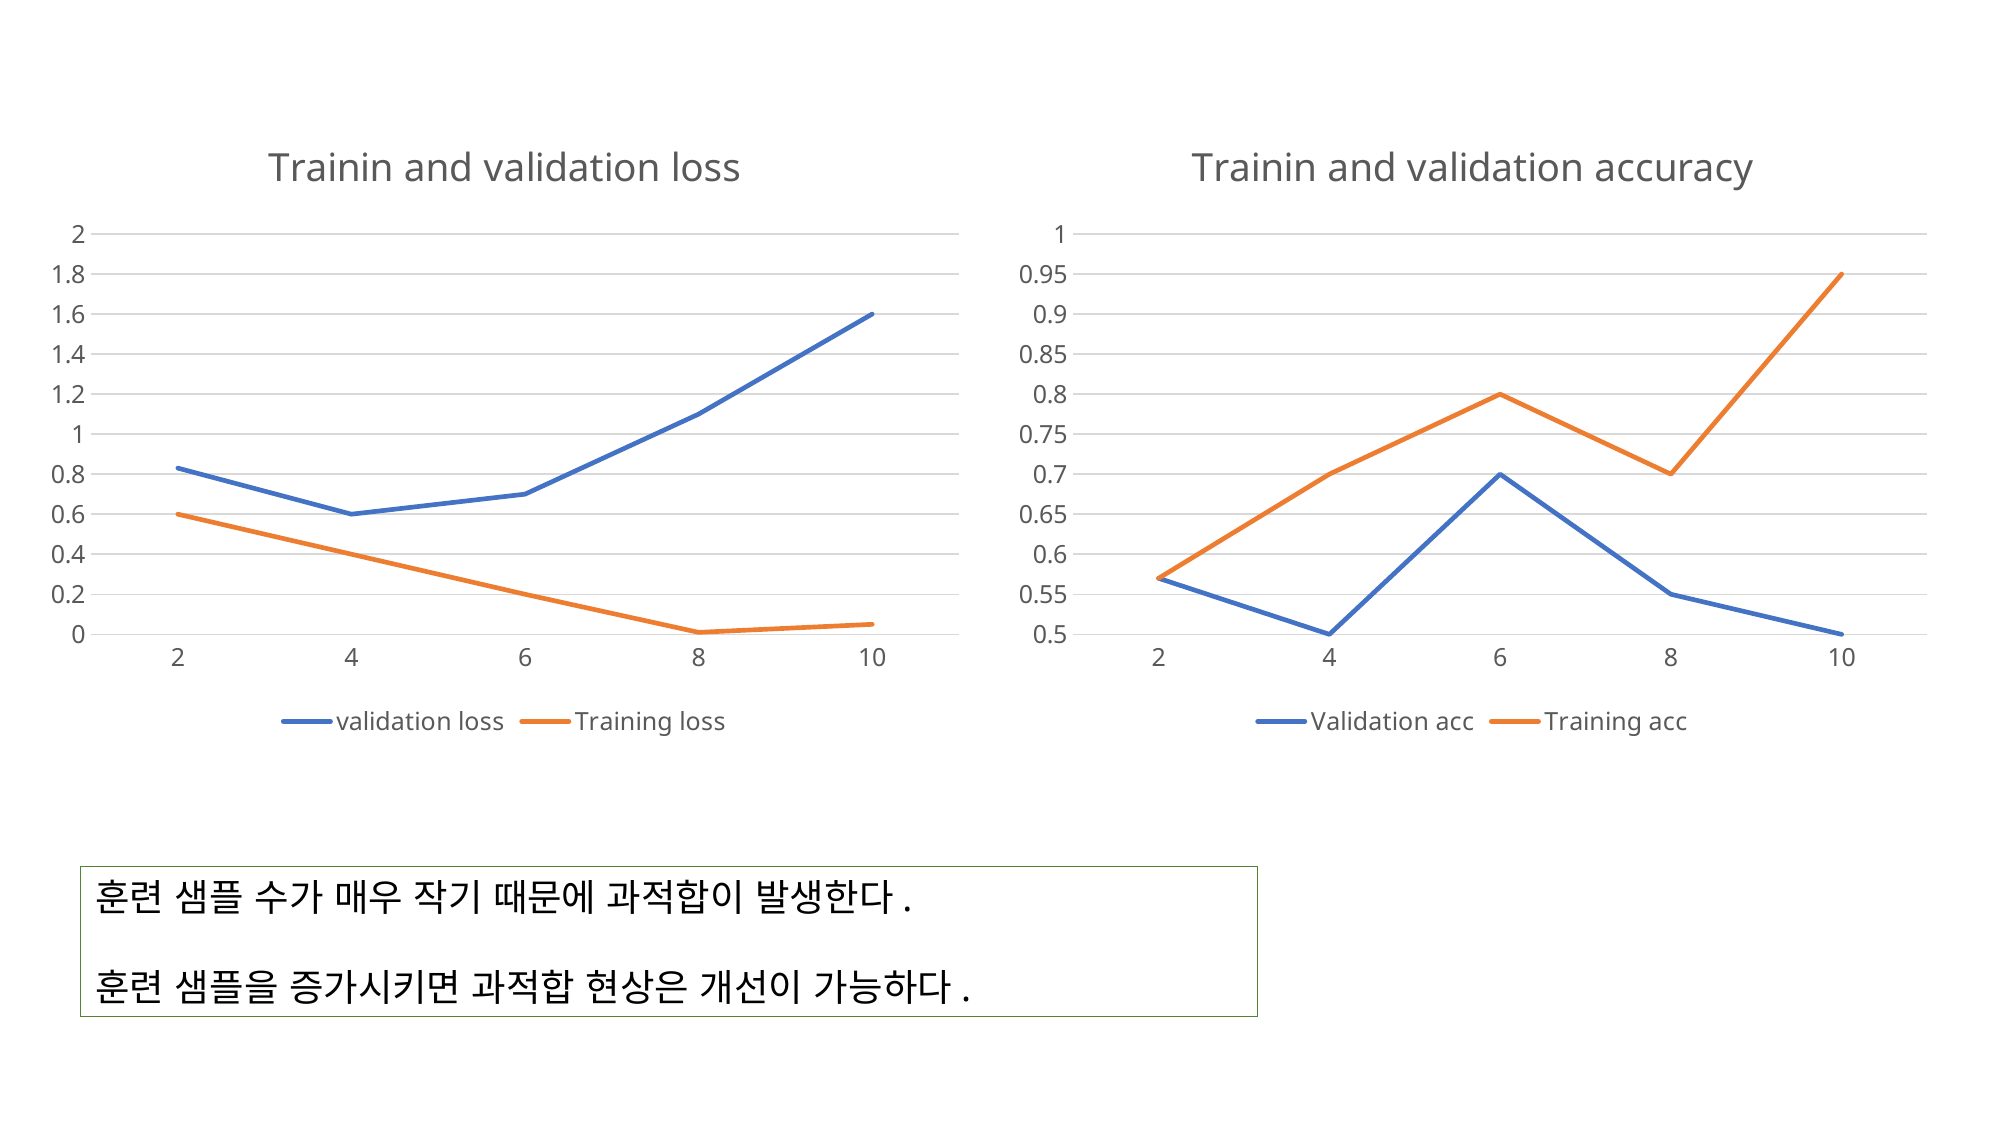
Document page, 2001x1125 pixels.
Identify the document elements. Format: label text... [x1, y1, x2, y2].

text_box 훈련 샘플 수가 매우 작기 때문에 과적합이 발생한다. 훈련 샘플을 증가시키면 과적합 현상은 개선이 가능하다. [80, 866, 1258, 1017]
chart [999, 106, 1946, 745]
chart [31, 106, 978, 745]
